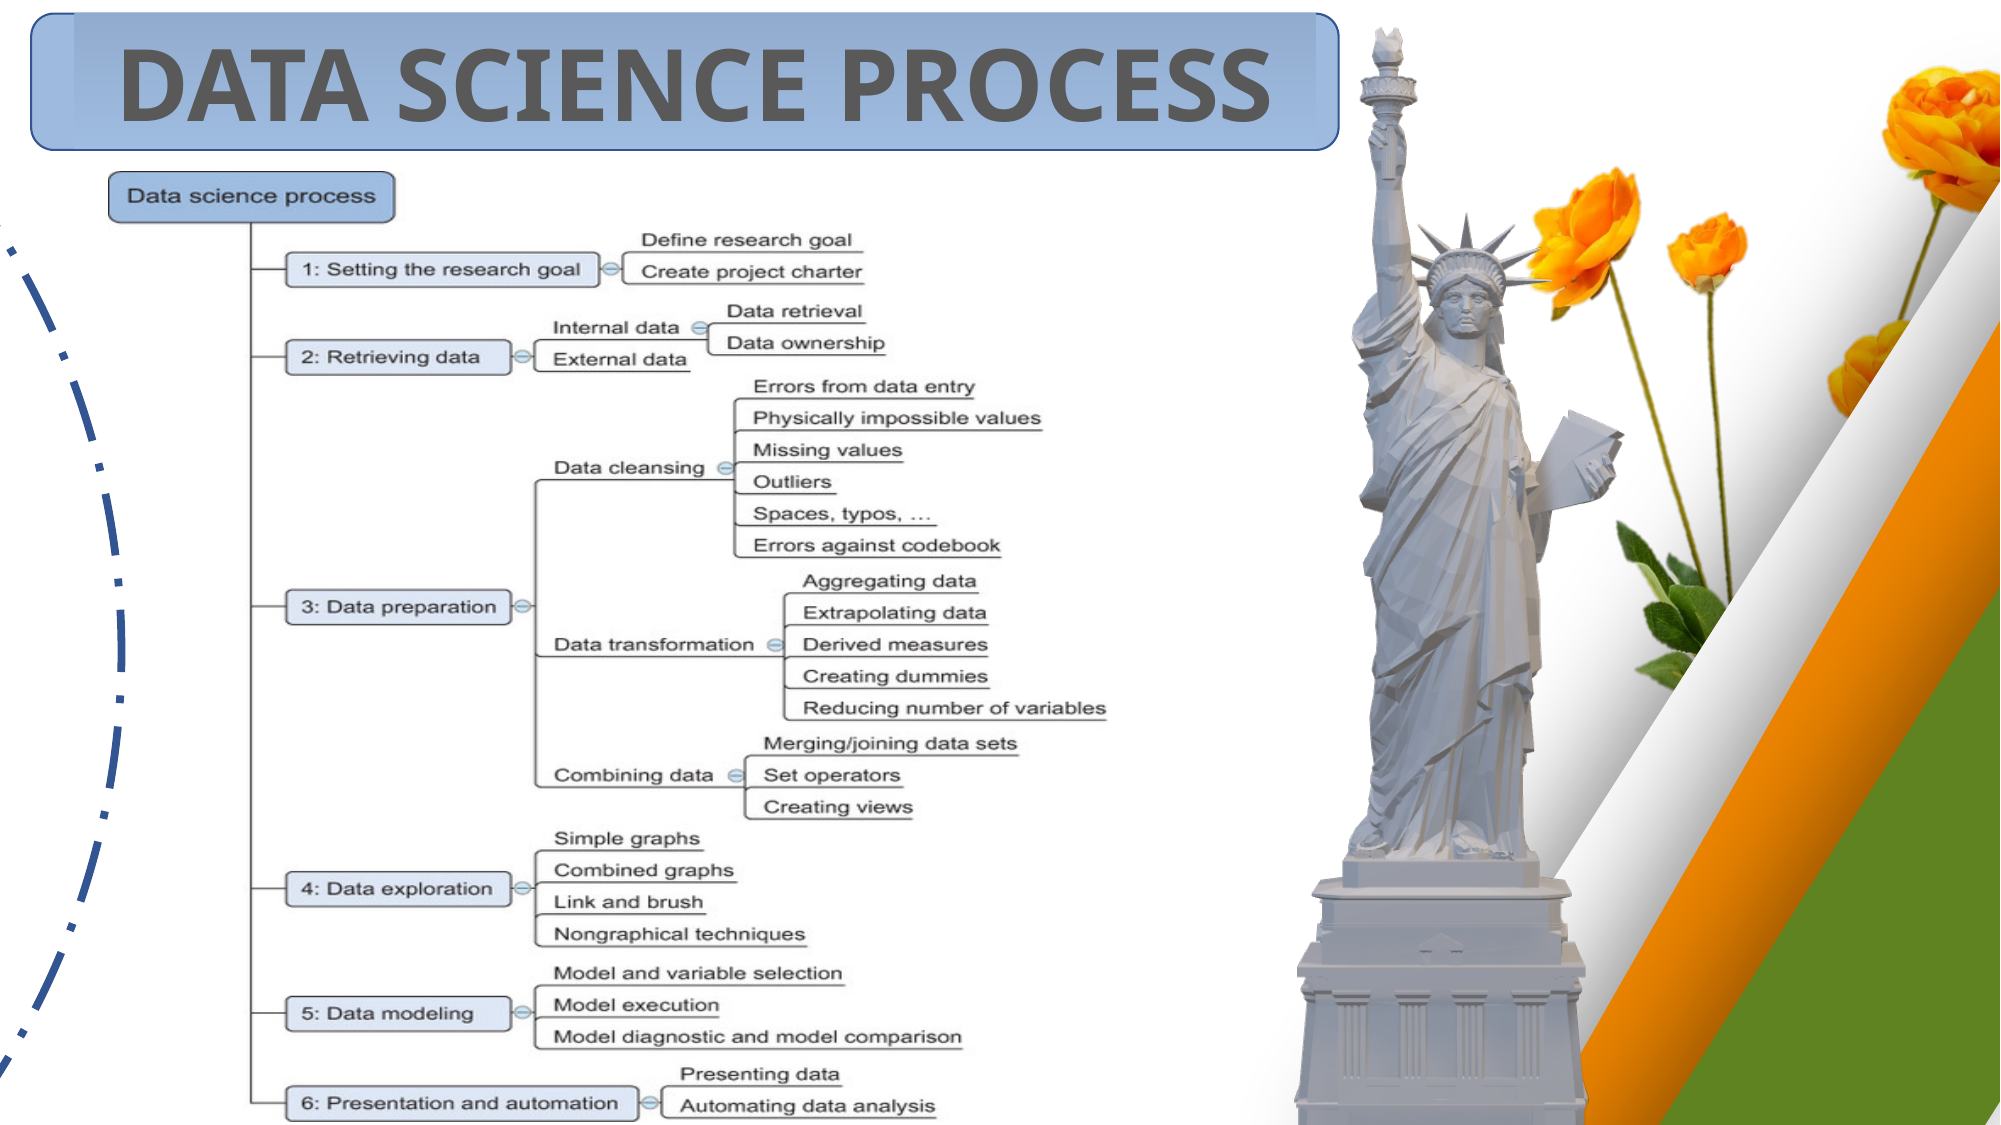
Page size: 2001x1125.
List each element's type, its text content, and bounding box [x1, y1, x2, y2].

picture [108, 0, 2000, 1125]
text_box DATA SCIENCE PROCESS [74, 13, 1316, 149]
text_box [30, 12, 1340, 151]
text_box [0, 230, 108, 1072]
